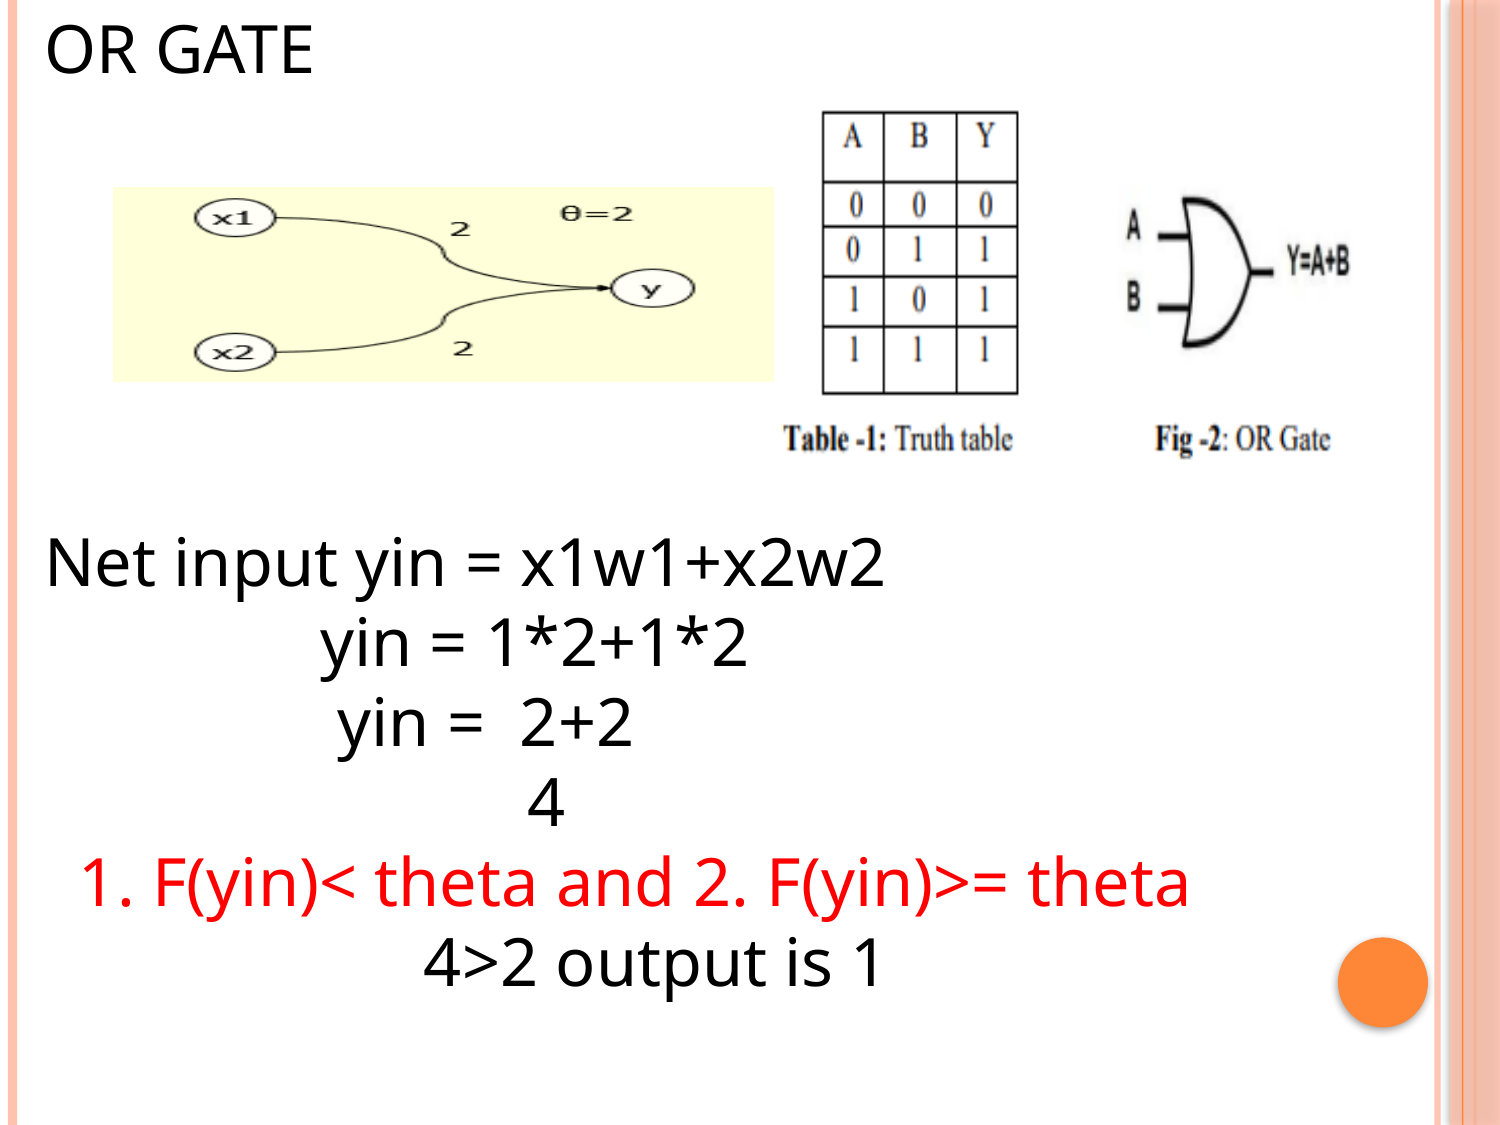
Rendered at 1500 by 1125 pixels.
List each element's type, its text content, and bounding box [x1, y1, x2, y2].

text_box Net input yin = x1w1+x2w2 yin = 1*2+1*2 yin = 2+2 4 1. F(yin)< theta and 2. F(yin)>= theta 4>2 output is 1 [29, 512, 1388, 1007]
picture [774, 100, 1363, 469]
text_box OR GATE [29, 0, 349, 95]
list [113, 186, 768, 383]
